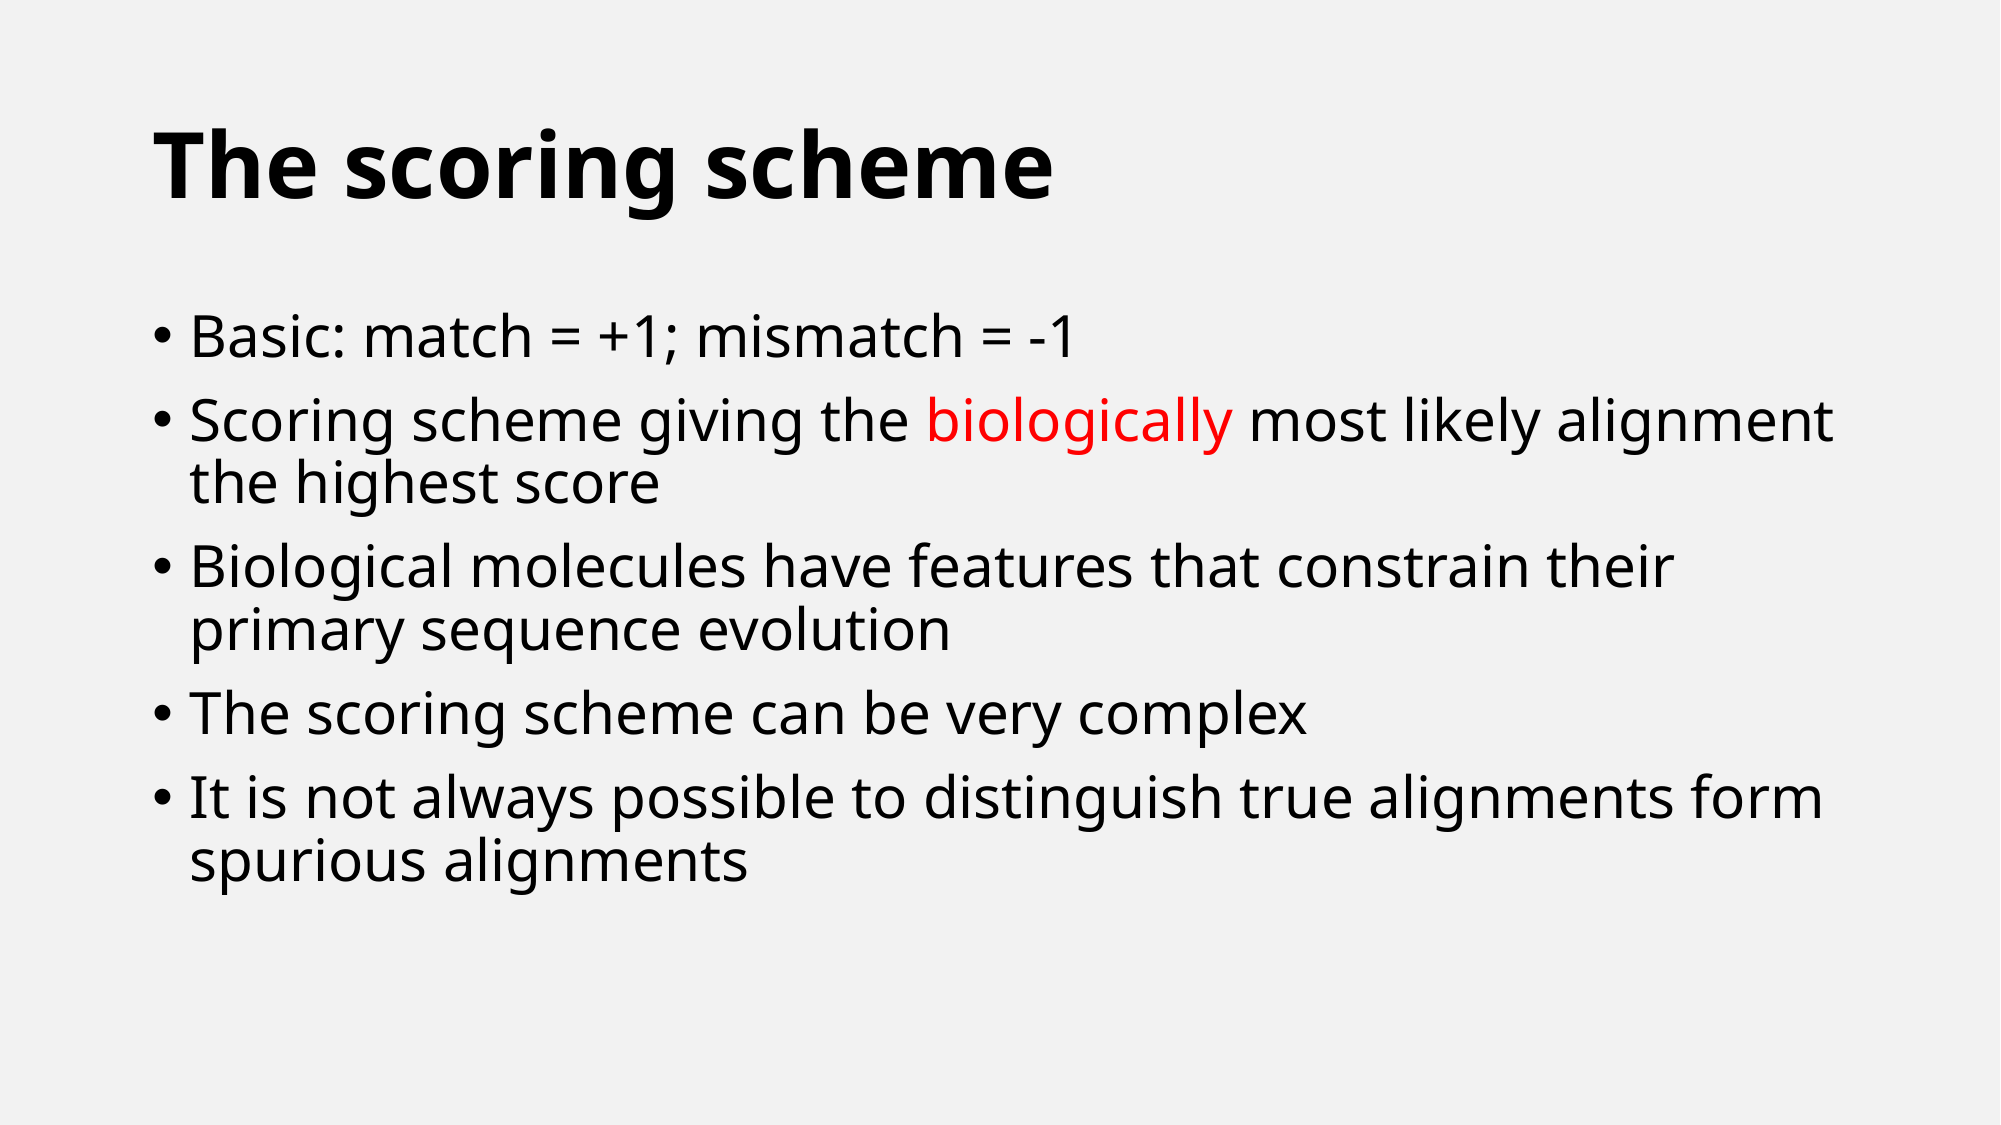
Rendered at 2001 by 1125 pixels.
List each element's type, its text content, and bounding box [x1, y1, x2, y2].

list Basic: match = +1; mismatch = -1 Scoring scheme giving the biologically most likely alignment the highest score Biological molecules have features that constrain their primary sequence evolution The scoring scheme can be very complex It is not always possible to distinguish true alignments form spurious alignments [137, 299, 1863, 1014]
title The scoring scheme [137, 59, 1863, 278]
